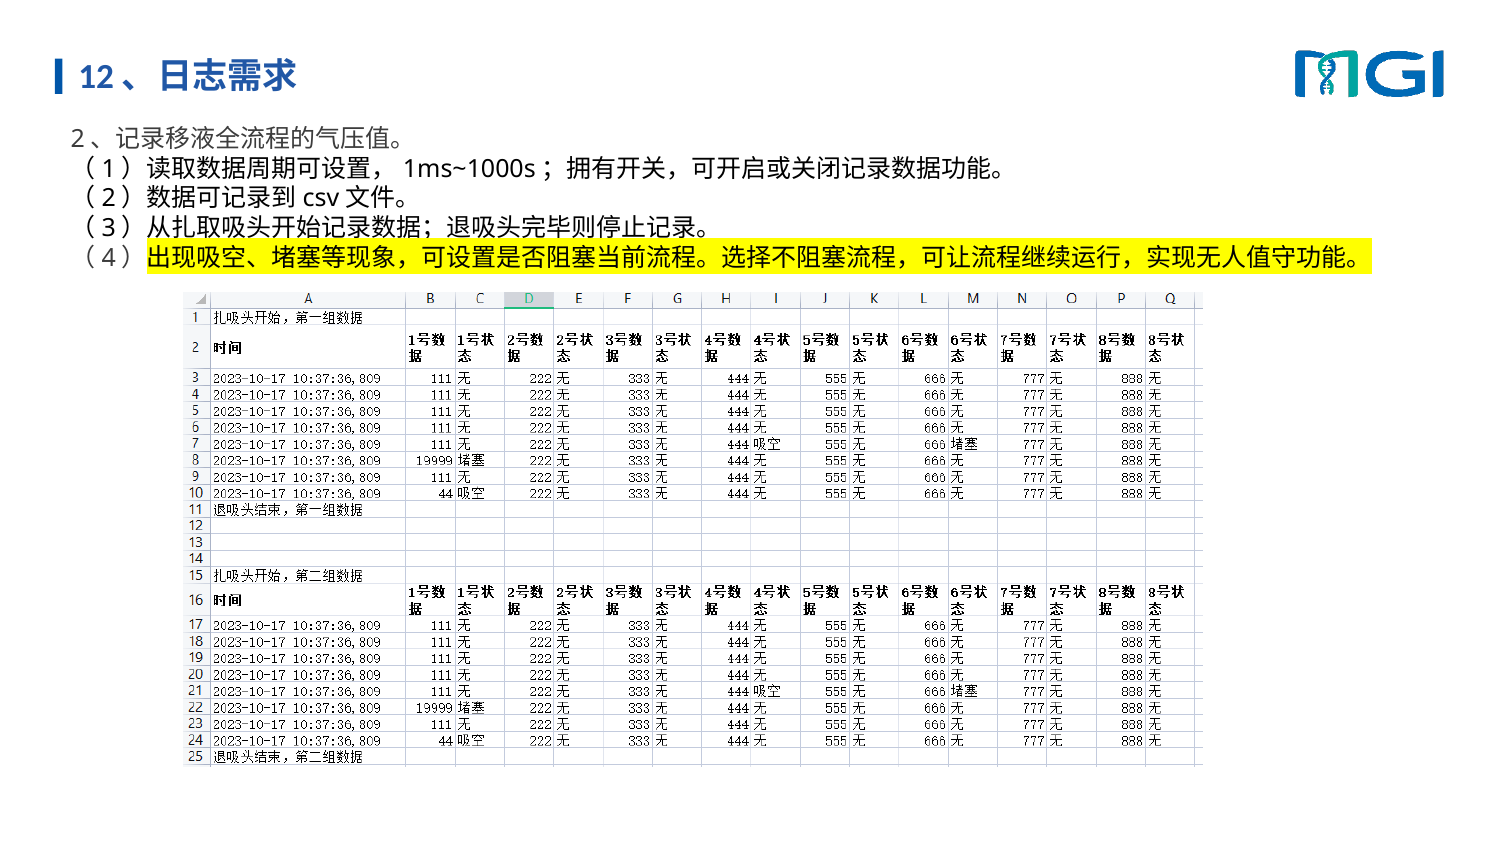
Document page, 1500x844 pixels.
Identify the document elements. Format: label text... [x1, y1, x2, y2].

text_box 2、记录移液全流程的气压值。 （1）读取数据周期可设置，1ms~1000s；拥有开关，可开启或关闭记录数据功能。 （2）数据可记录到csv文件。 （3）从扎取吸头开始记录数据；退吸头完毕则停止记录。 （4）出现吸空、堵塞等现象，可设置是否阻塞当前流程。选择不阻塞流程，可让流程继续运行，实现无人值守功能。 [55, 114, 1448, 280]
picture [182, 292, 1203, 767]
picture [1234, 0, 1500, 182]
title 12、日志需求 [63, 45, 752, 103]
